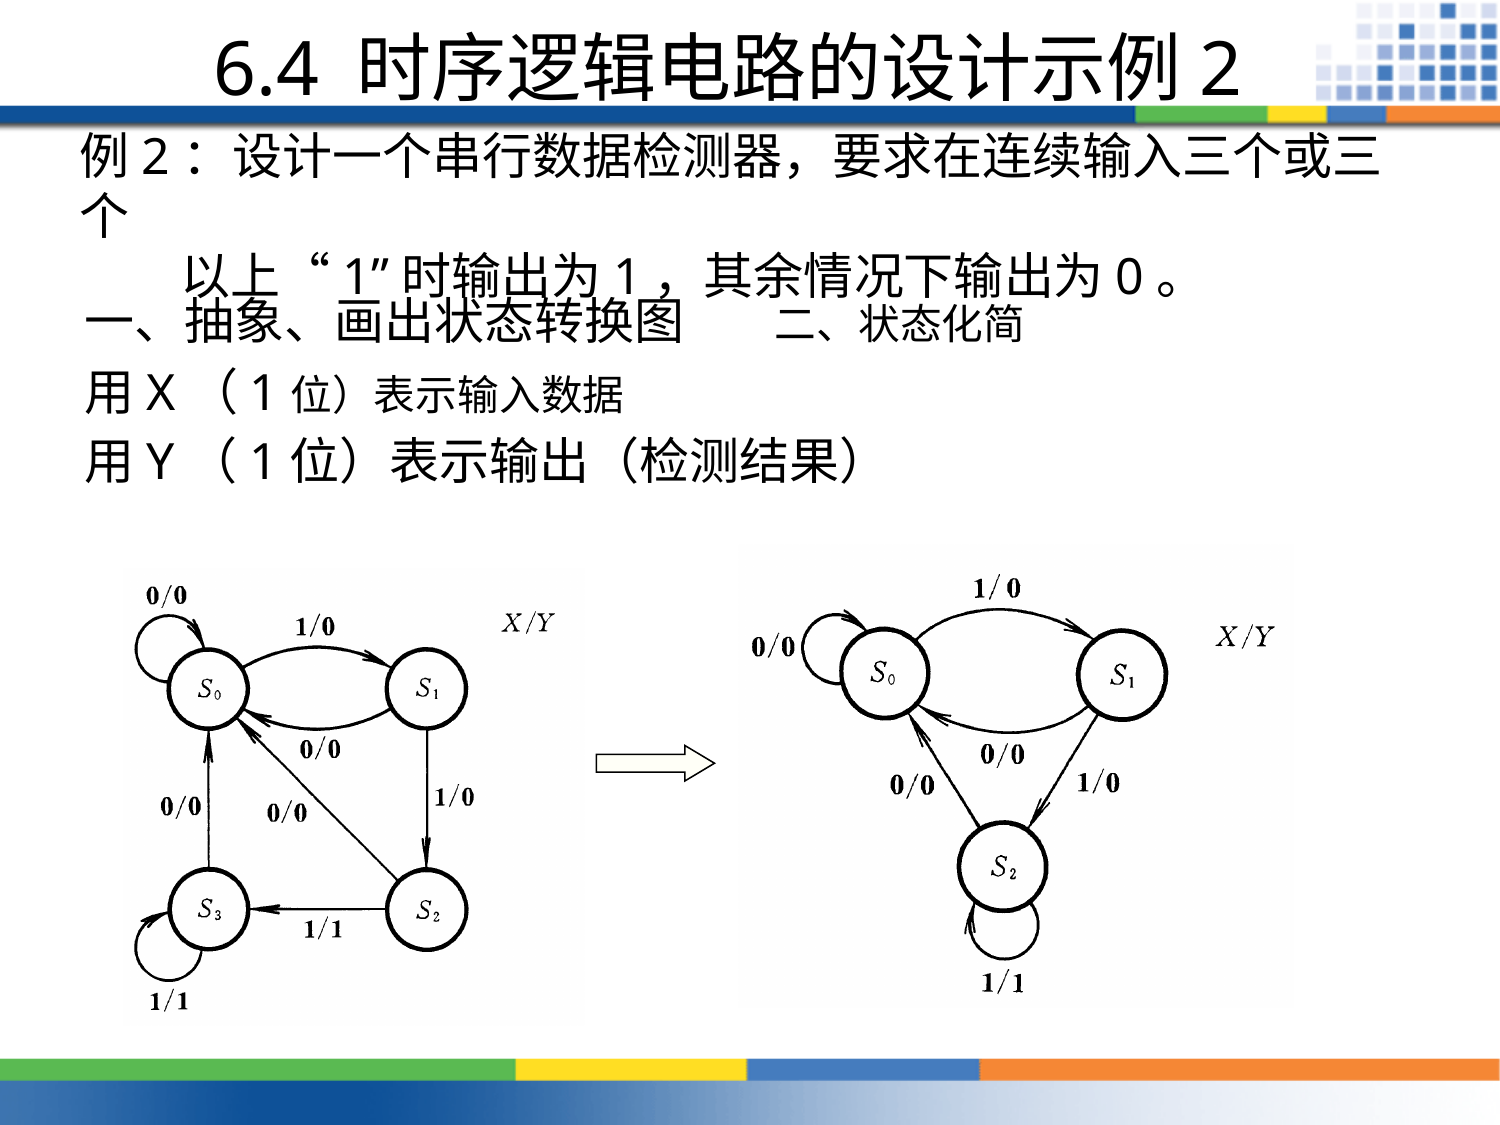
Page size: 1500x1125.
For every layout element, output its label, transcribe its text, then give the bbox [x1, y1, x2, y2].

title 例2：设计一个串行数据检测器，要求在连续输入三个或三个 以上“1”时输出为1，其余情况下输出为0。 [64, 141, 1446, 288]
text_box 6.4 时序逻辑电路的设计示例2 [53, 0, 1404, 139]
picture [0, 0, 1500, 1125]
list 一、抽象、画出状态转换图 二、状态化简 用X（1位）表示输入数据 用Y（1位）表示输出（检测结果） [69, 282, 1406, 530]
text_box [596, 544, 1294, 1008]
